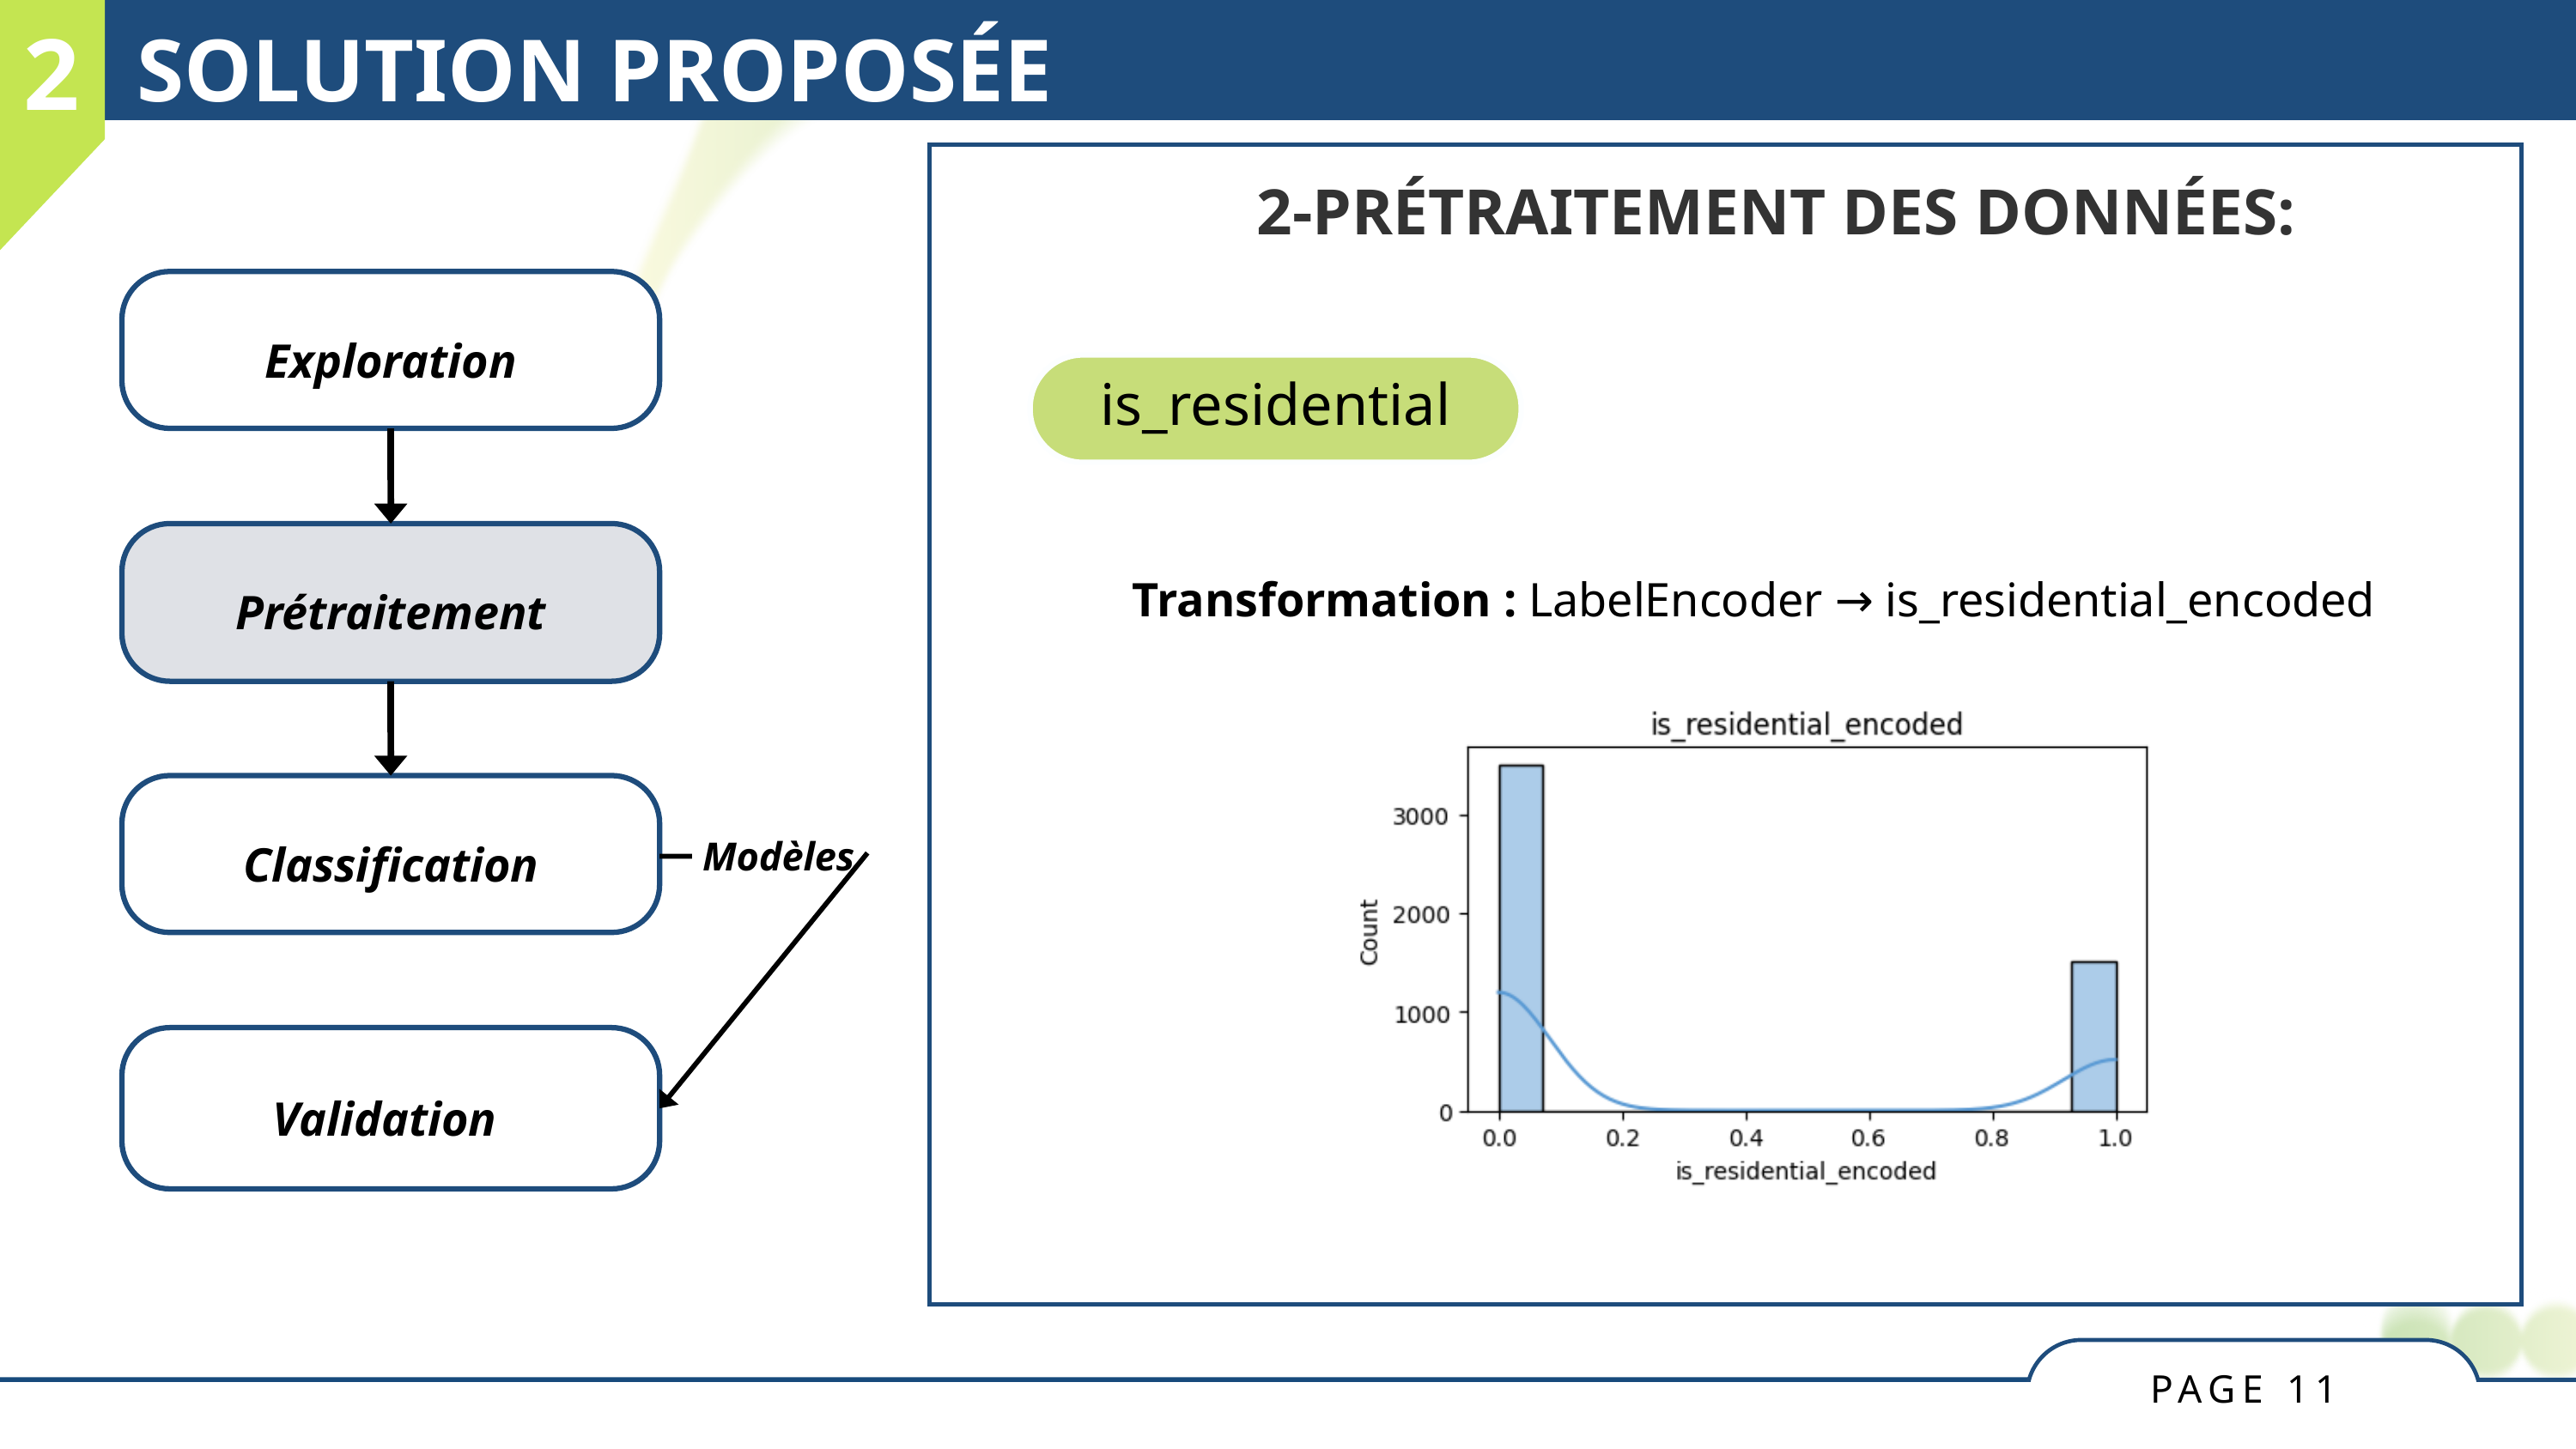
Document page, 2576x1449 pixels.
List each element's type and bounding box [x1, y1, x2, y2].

text_box [121, 270, 904, 1190]
text_box [929, 144, 2522, 1305]
text_box [0, 0, 301, 262]
text_box [562, 130, 1159, 426]
text_box [1030, 355, 1522, 463]
text_box [304, 0, 2576, 121]
text_box [2360, 1284, 2576, 1337]
text_box [0, 1339, 2576, 1449]
